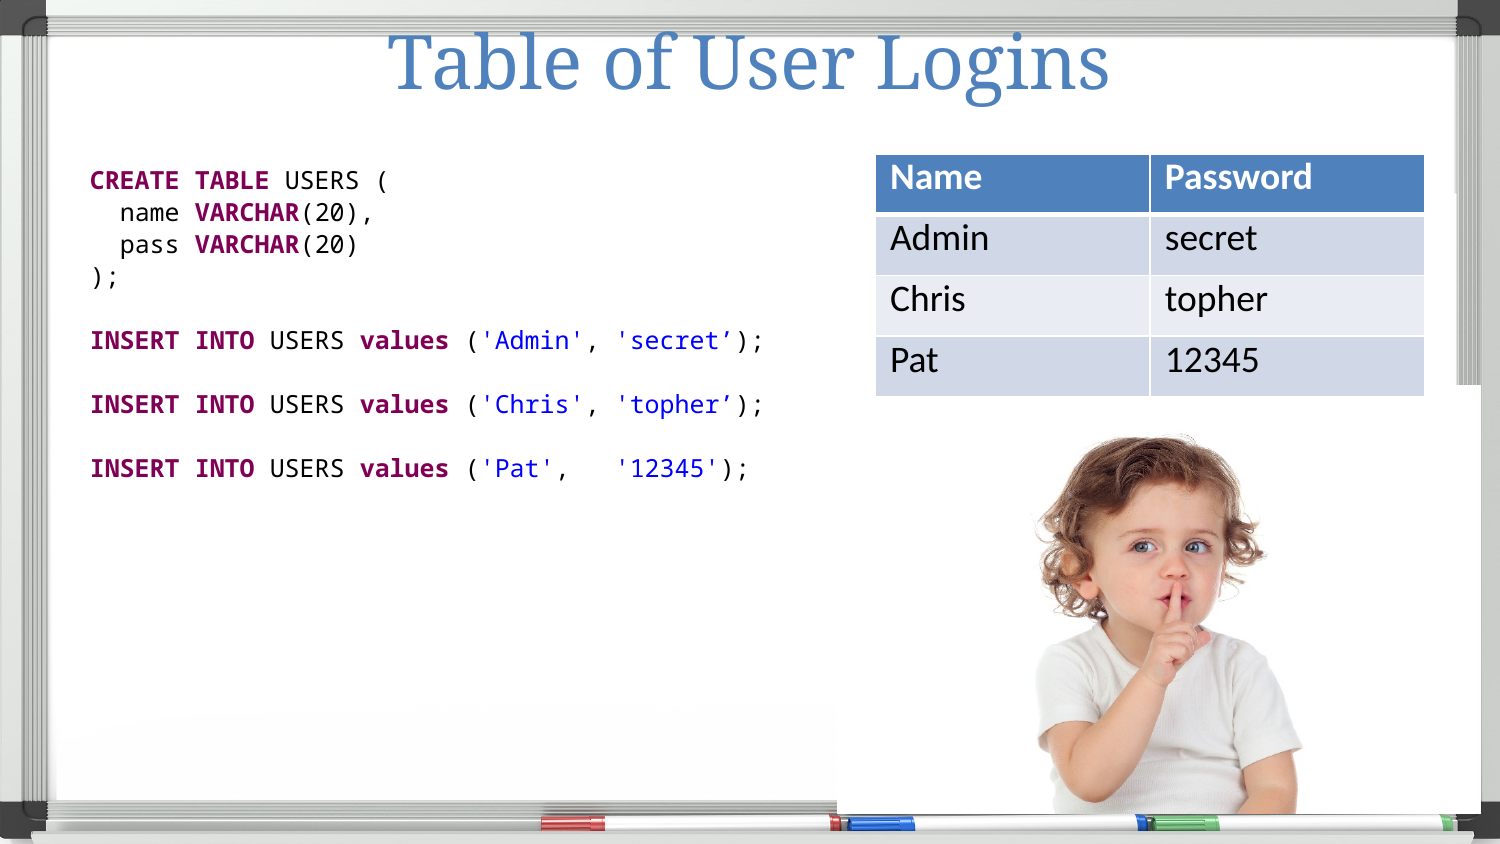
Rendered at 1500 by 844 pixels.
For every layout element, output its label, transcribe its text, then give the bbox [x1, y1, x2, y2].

table_cell secret [1151, 217, 1424, 275]
table_cell Pat [876, 337, 1149, 383]
text_box CREATE TABLE USERS ( name VARCHAR(20), pass VARCHAR(20) ); INSERT INTO USERS values ('Admin', 'secret’); INSERT INTO USERS values ('Chris', 'topher’); INSERT INTO USERS values ('Pat', '12345'); [74, 155, 825, 491]
title Table of User Logins [12, 9, 1488, 110]
table_cell Chris [876, 276, 1149, 335]
table_header Password [1151, 155, 1424, 212]
table_cell Admin [876, 217, 1149, 275]
picture [0, 0, 1500, 844]
table_cell topher [1151, 276, 1424, 335]
table_header Name [876, 155, 1149, 212]
table_cell 12345 [1151, 337, 1424, 383]
